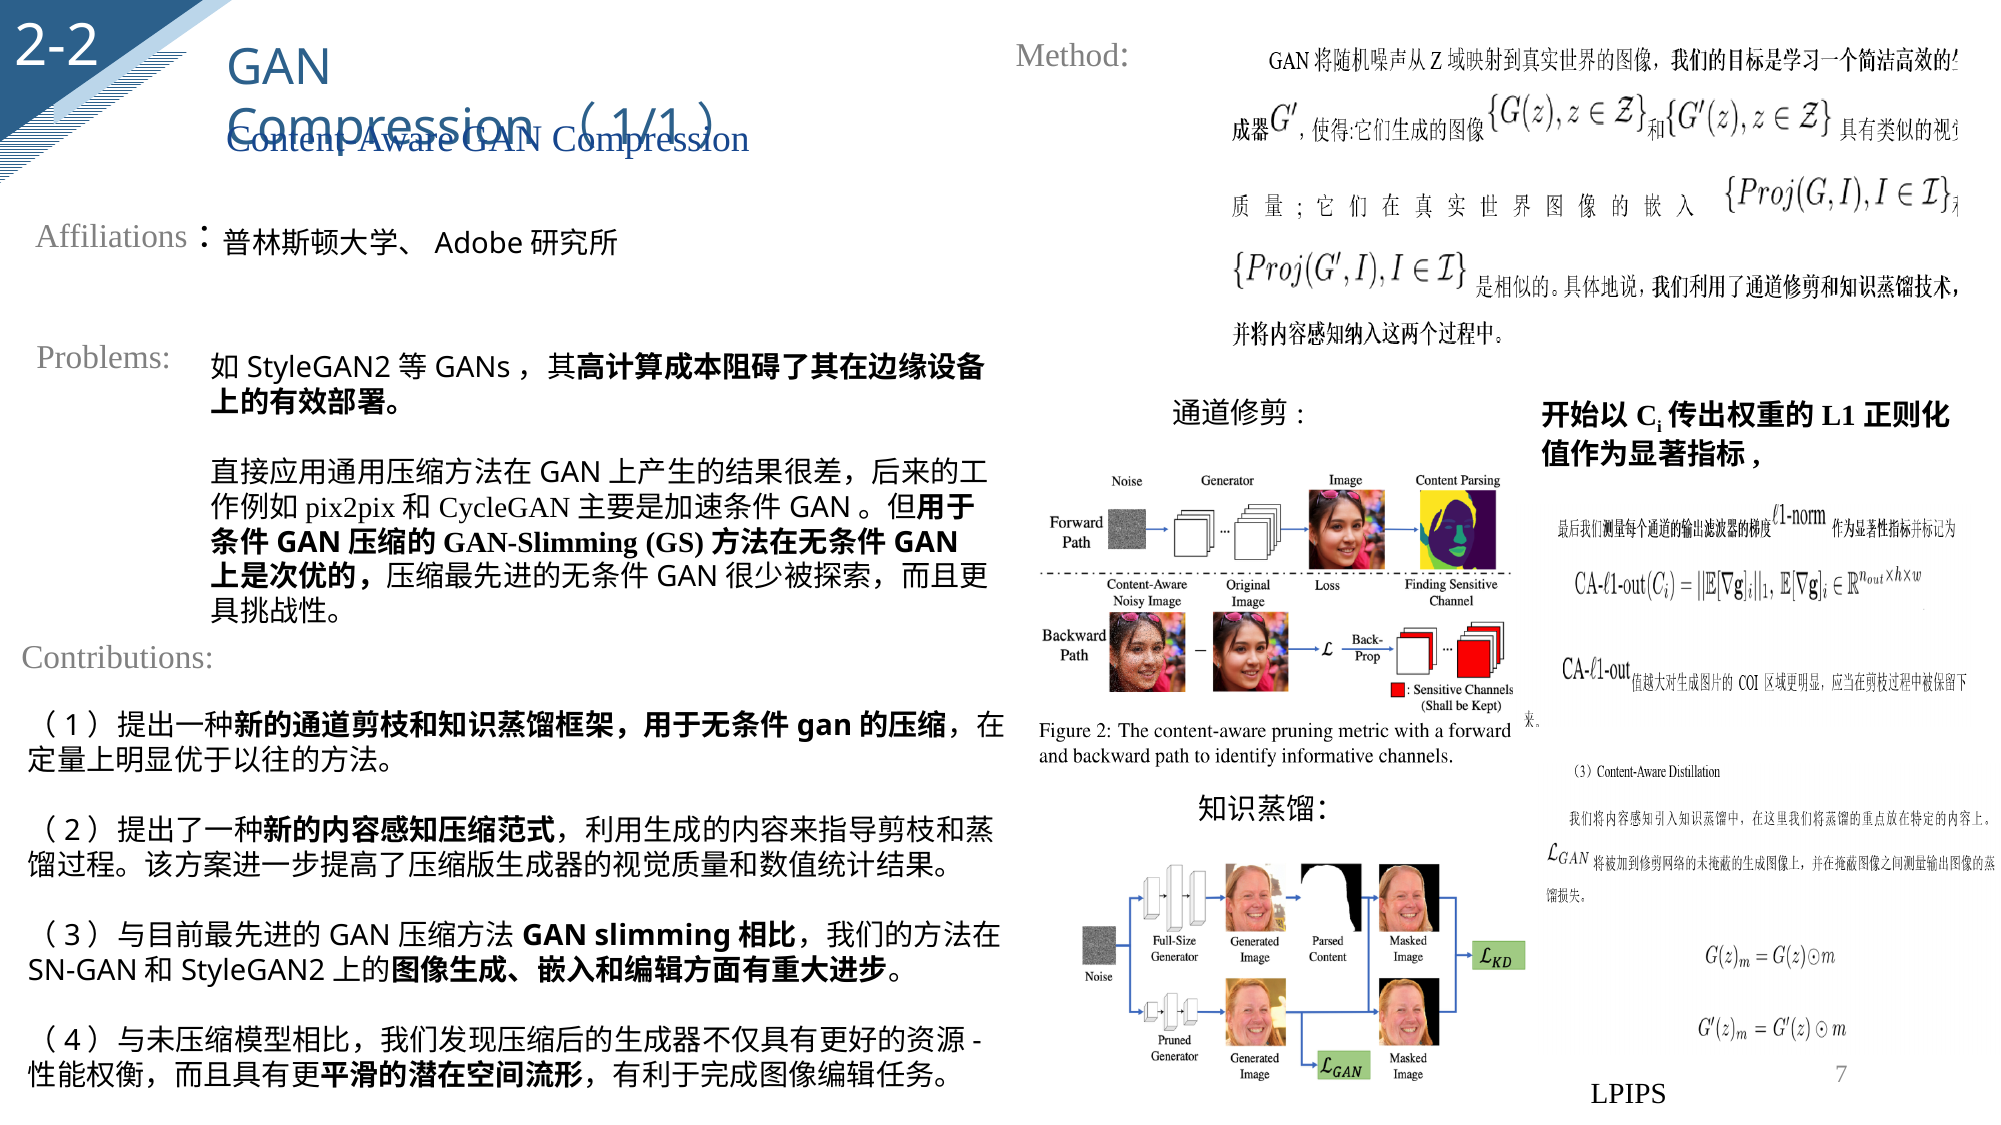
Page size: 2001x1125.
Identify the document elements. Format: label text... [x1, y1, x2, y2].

text_box 通道修剪: [1157, 386, 1320, 437]
text_box LPIPS [1575, 1066, 1682, 1117]
picture [1020, 467, 1971, 776]
picture [1229, 27, 1958, 349]
text_box Content-Aware GAN Compression [211, 106, 1222, 167]
slide_number 7 [1412, 1055, 1863, 1103]
picture [1056, 763, 2000, 1092]
text_box 普林斯顿大学、Adobe研究所 [208, 216, 634, 312]
text_box GAN Compression（1/1） [211, 27, 864, 106]
text_box Affiliations： [20, 206, 244, 262]
text_box 开始以Ci传出权重的L1正则化值作为显著指标, [1526, 388, 1985, 478]
text_box 知识蒸馏： [1184, 782, 1361, 833]
text_box Contributions: [6, 628, 196, 683]
text_box 如StyleGAN2等GANs，其高计算成本阻碍了其在边缘设备上的有效部署。 直接应用通用压缩方法在GAN上产生的结果很差，后来的工作例如pix2pix和CycleGAN主要是加速条件GAN。但用于条件GAN压缩的GAN-Slimming (GS)方法在无条件GAN上是次优的，压缩最先进的无条件GAN很少被探索，而且更具挑战性。 [196, 340, 1010, 699]
text_box 2-2 [0, 0, 390, 85]
text_box Method: [1000, 22, 1145, 82]
text_box （1）提出一种新的通道剪枝和知识蒸馏框架，用于无条件gan的压缩，在定量上明显优于以往的方法。 （2）提出了一种新的内容感知压缩范式，利用生成的内容来指导剪枝和蒸馏过程。该方案进一步提高了压缩版生成器的视觉质量和数值统计结果。 （3）与目前最先进的GAN压缩方法GAN slimming相比，我们的方法在SN-GAN和StyleGAN2上的图像生成、嵌入和编辑方面有重大进步。 （4）与未压缩模型相比，我们发现压缩后的生成器不仅具有更好的资源-性能权衡，而且具有更平滑的潜在空间流形，有利于完成图像编辑任务。 [13, 699, 1032, 1125]
text_box Problems: [21, 327, 187, 383]
